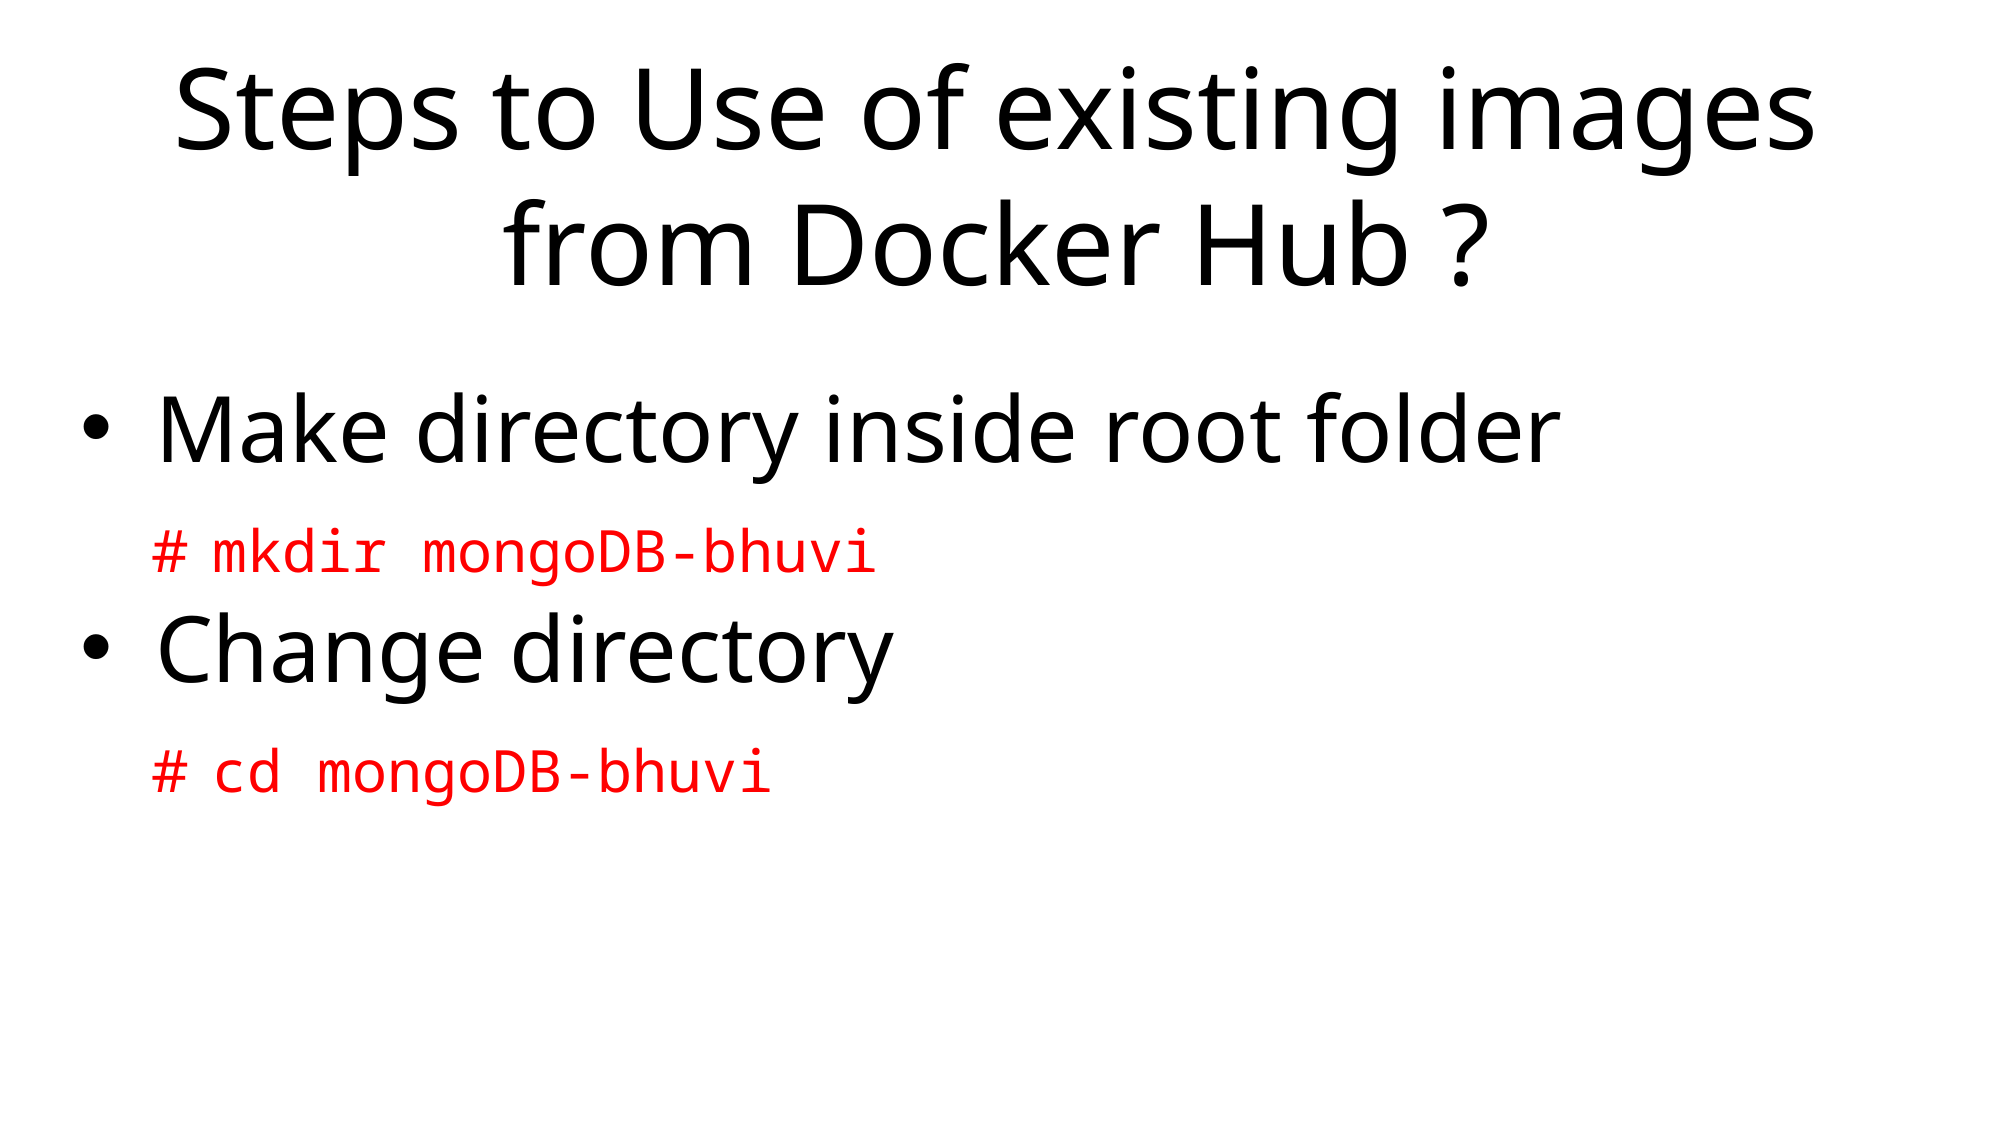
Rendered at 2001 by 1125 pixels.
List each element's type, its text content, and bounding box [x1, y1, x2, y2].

text_box Steps to Use of existing images from Docker Hub ? [17, 30, 1977, 315]
text_box Make directory inside root folder # mkdir mongoDB-bhuvi Change directory # cd mongoDB-bhuvi [65, 363, 1935, 818]
